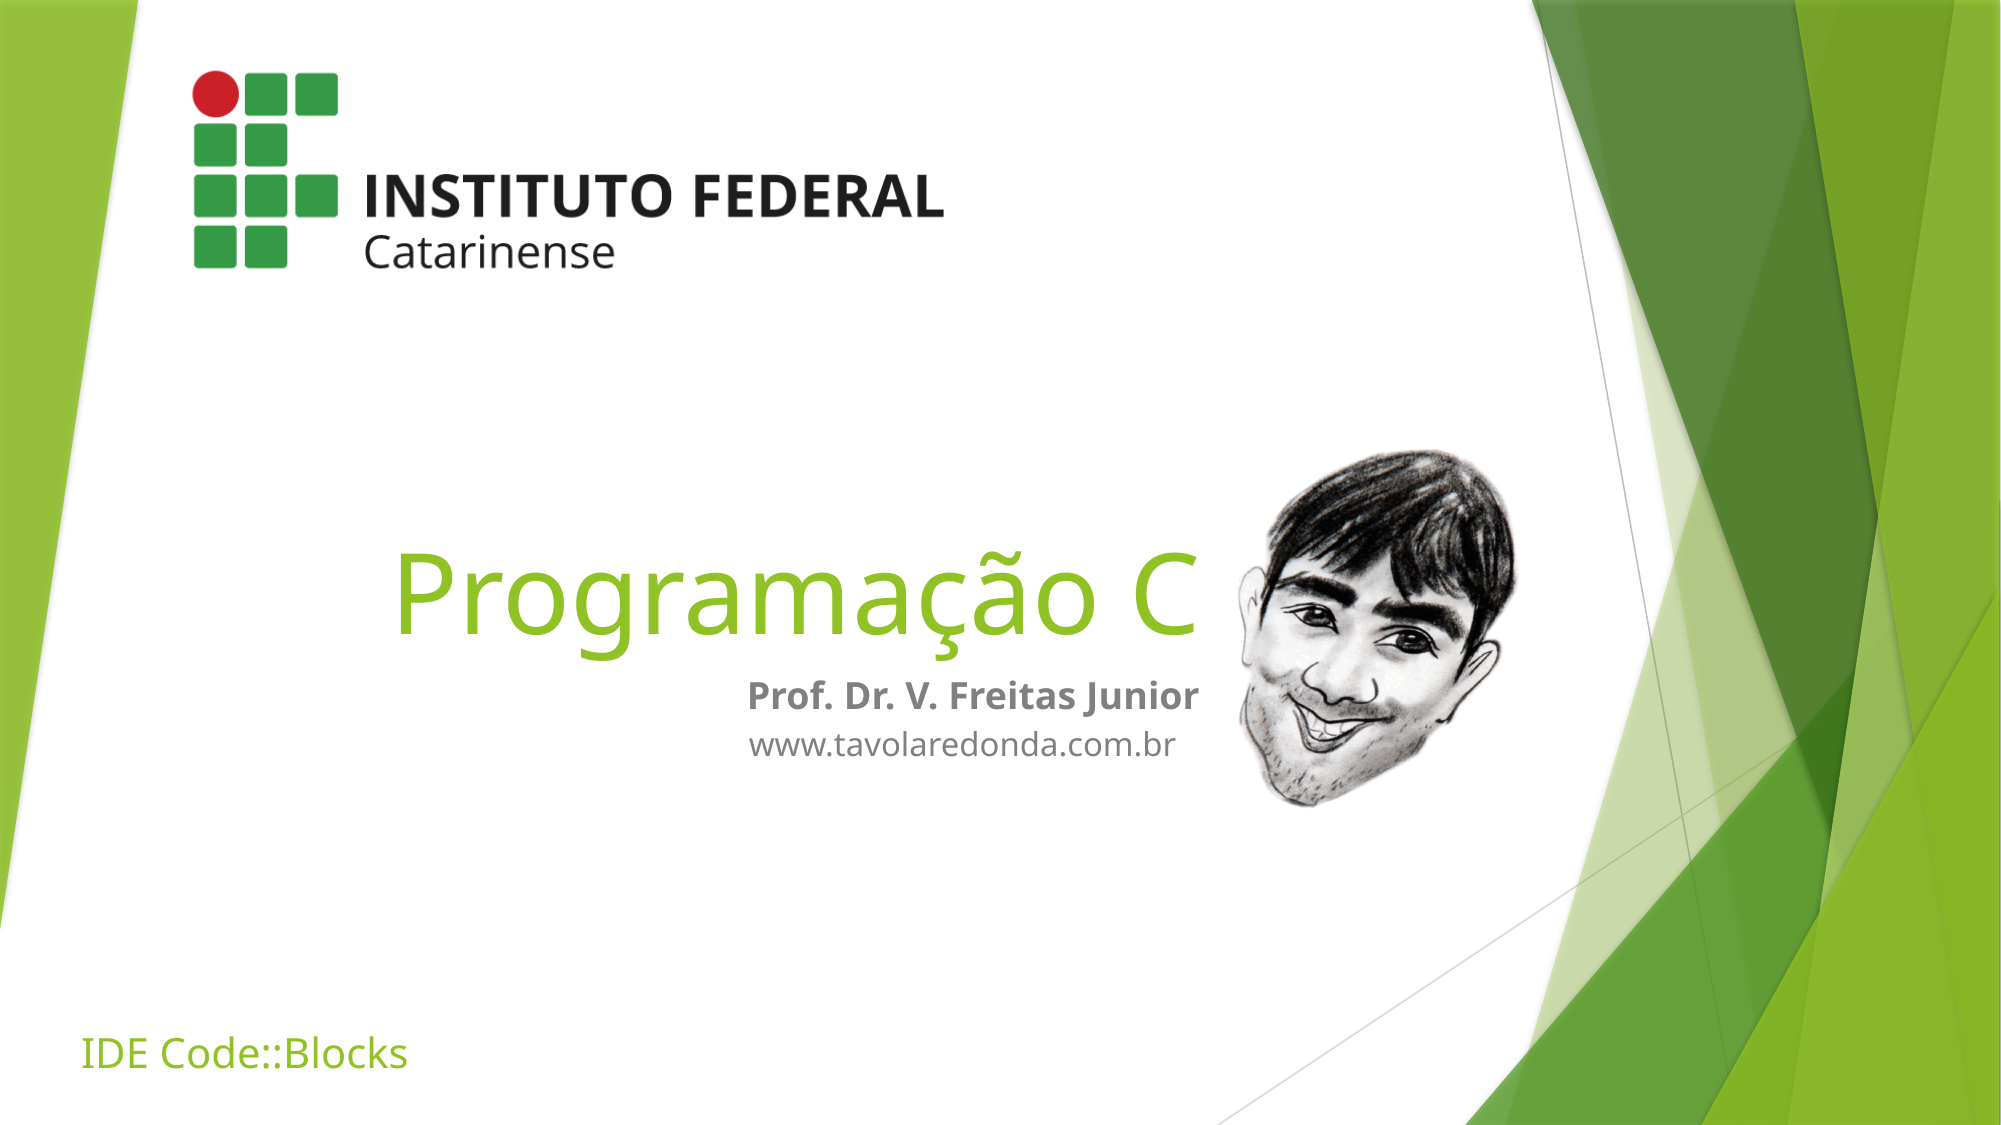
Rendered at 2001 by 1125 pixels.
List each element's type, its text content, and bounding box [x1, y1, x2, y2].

subtitle Prof. Dr. V. Freitas Junior [195, 664, 1207, 751]
text_box www.tavolaredonda.com.br [682, 716, 1193, 803]
text_box IDE Code::Blocks [66, 998, 1341, 1084]
picture [149, 30, 986, 309]
title Programação C [0, 394, 1216, 665]
picture [1190, 400, 1561, 854]
